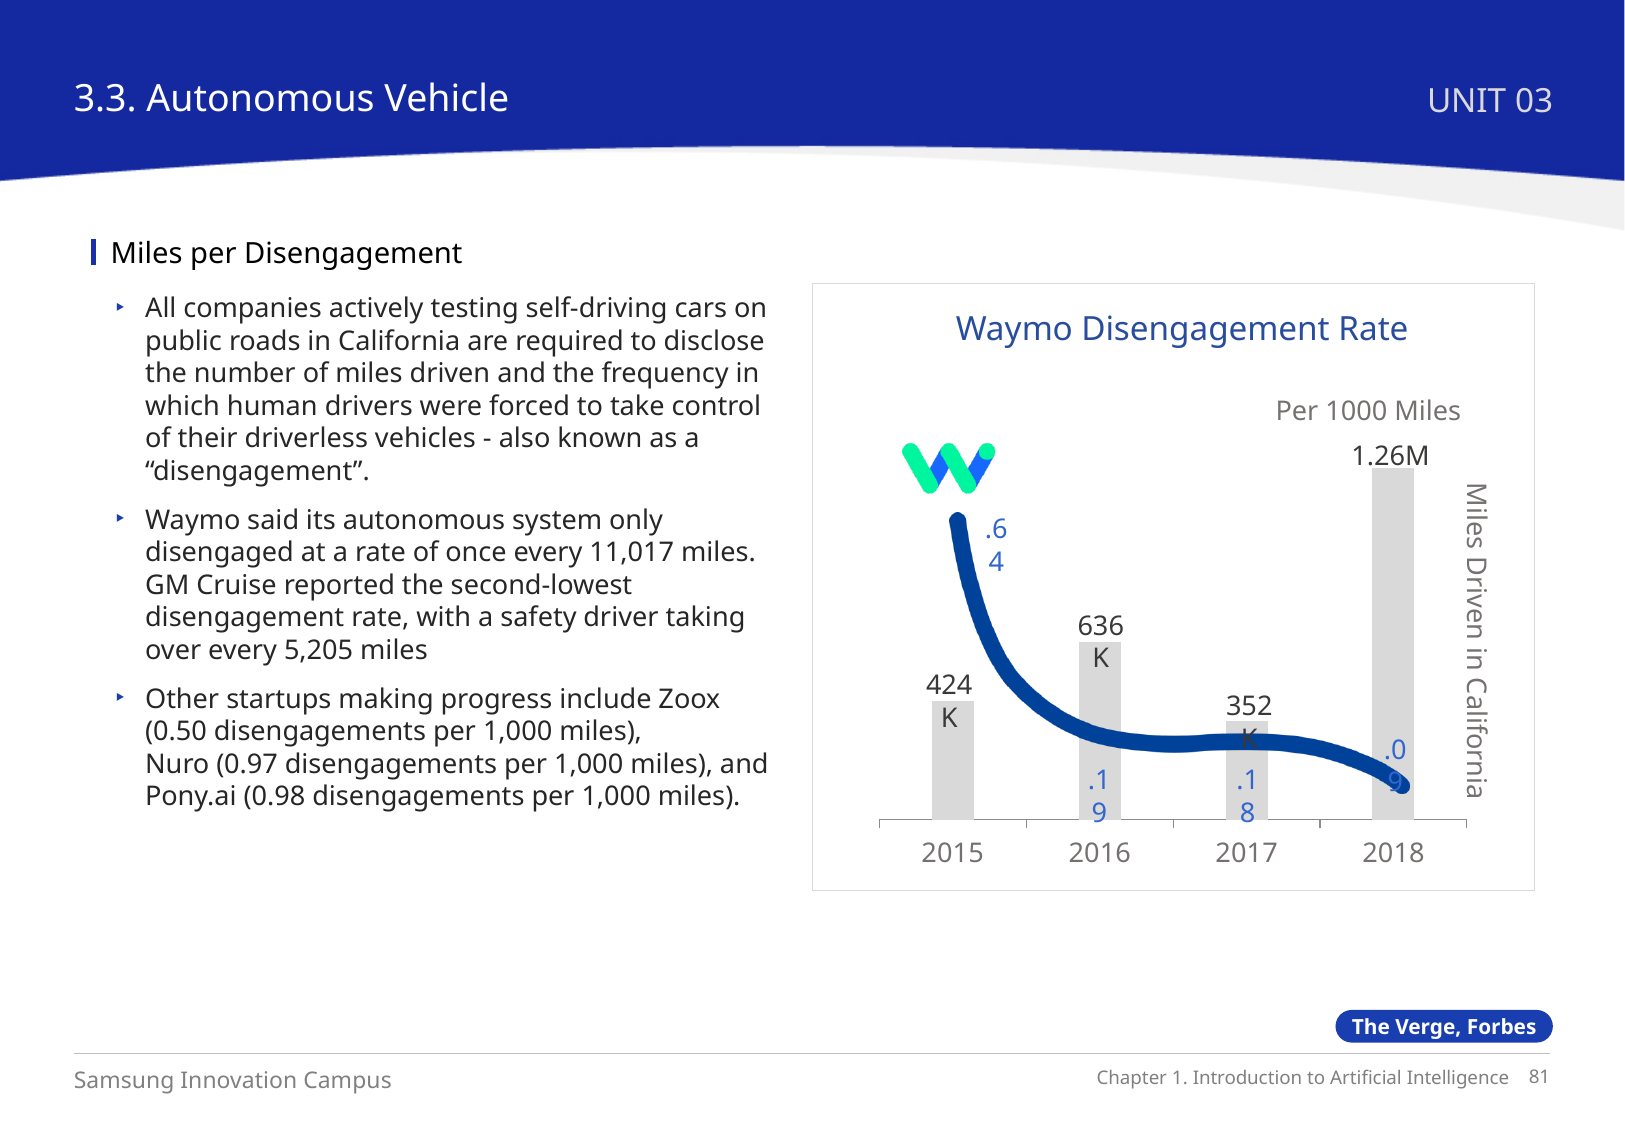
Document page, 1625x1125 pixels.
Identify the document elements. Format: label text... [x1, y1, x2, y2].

text_box All companies actively testing self-driving cars on public roads in California are required to disclose the number of miles driven and the frequency in which human drivers were forced to take control of their driverless vehicles - also known as a “disengagement”. Waymo said its autonomous system only disengaged at a rate of once every 11,017 miles. GM Cruise reported the second-lowest disengagement rate, with a safety driver taking over every 5,205 miles Other startups making progress include Zoox (0.50 disengagements per 1,000 miles), Nuro (0.97 disengagements per 1,000 miles), and Pony.ai (0.98 disengagements per 1,000 miles). [114, 278, 808, 824]
picture [0, 0, 1625, 1125]
text_box Miles per Disengagement [91, 233, 1599, 270]
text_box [852, 299, 1495, 875]
text_box The Verge, Forbes [1334, 1008, 1554, 1044]
text_box [811, 283, 1535, 892]
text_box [73, 73, 1554, 120]
